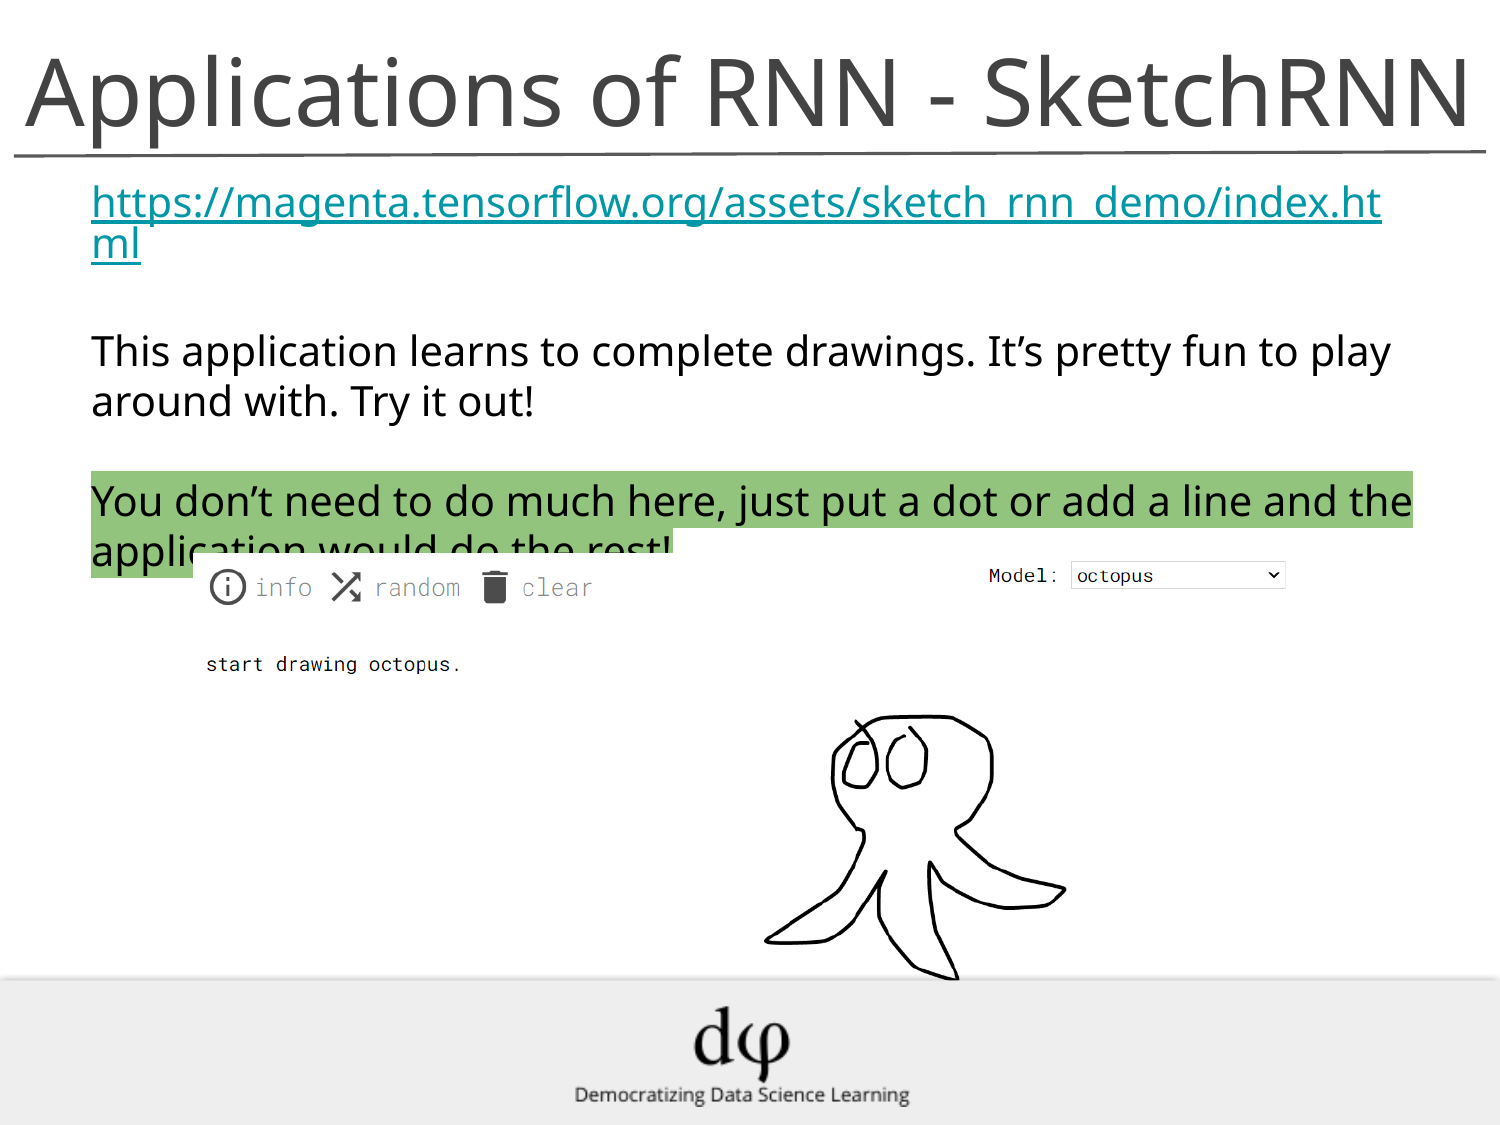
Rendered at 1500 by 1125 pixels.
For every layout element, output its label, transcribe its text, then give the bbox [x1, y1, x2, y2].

text_box https://magenta.tensorflow.org/assets/sketch_rnn_demo/index.html This application learns to complete drawings. It’s pretty fun to play around with. Try it out! You don’t need to do much here, just put a dot or add a line and the application would do the rest! [76, 165, 1436, 975]
picture [192, 553, 1319, 980]
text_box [13, 151, 1487, 157]
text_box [0, 980, 1500, 1125]
text_box Applications of RNN - SketchRNN [0, 27, 1500, 160]
